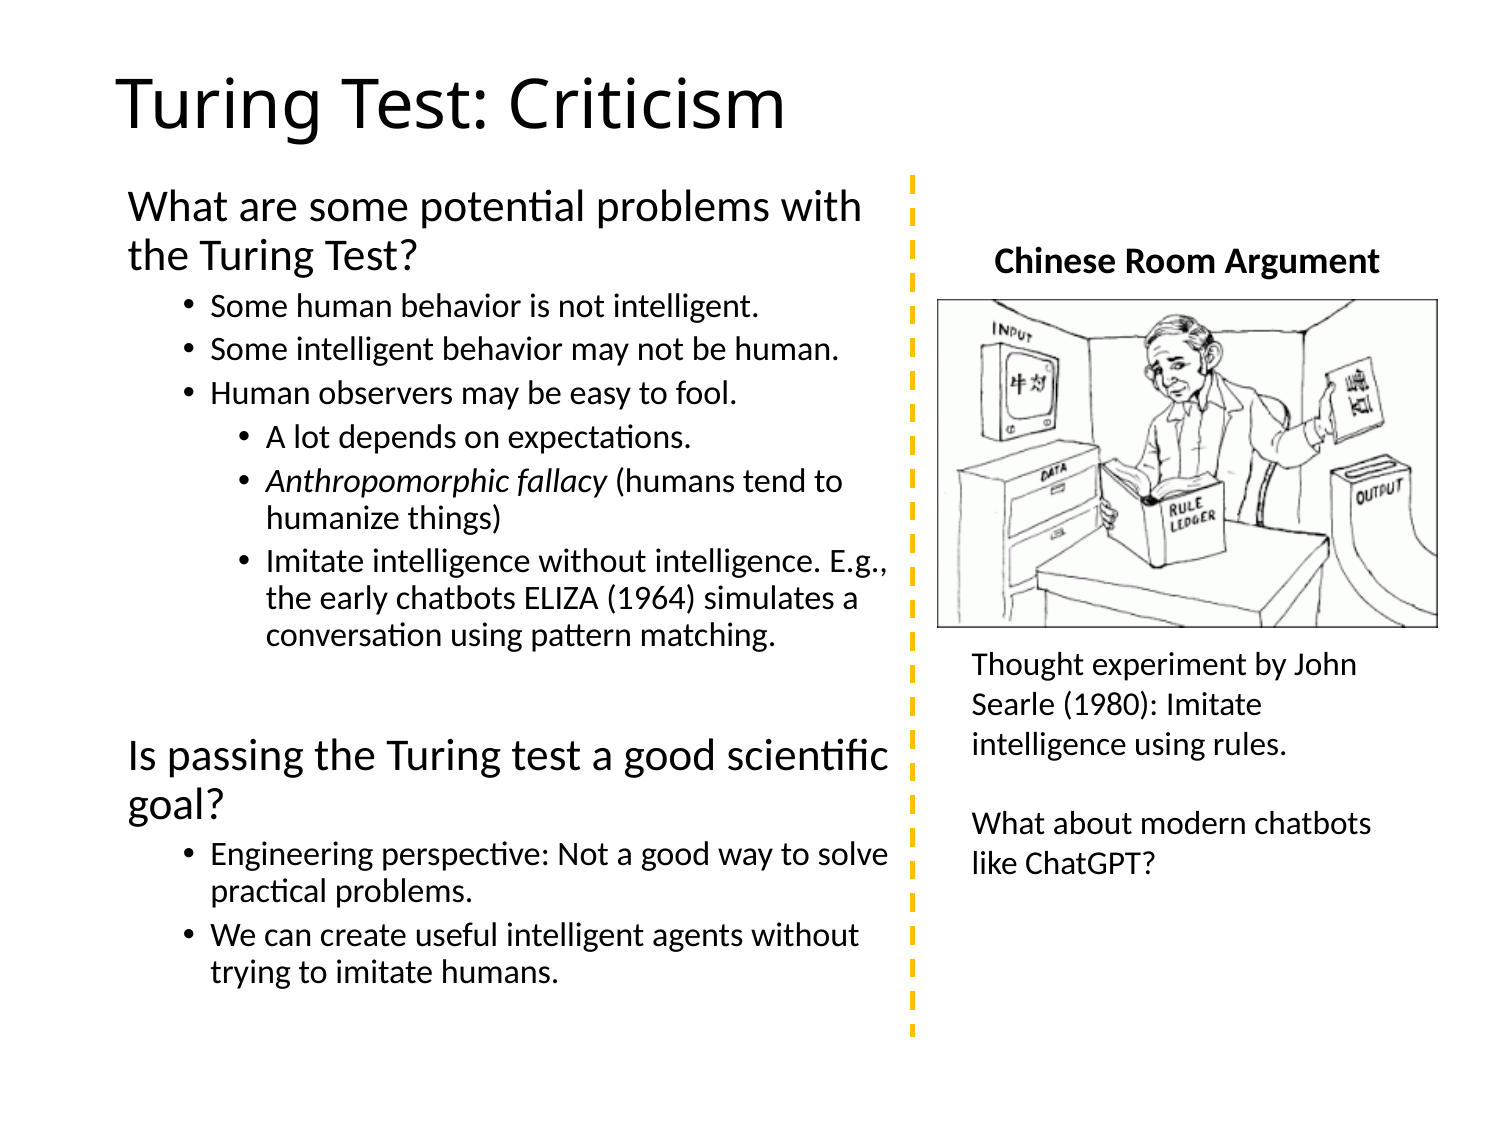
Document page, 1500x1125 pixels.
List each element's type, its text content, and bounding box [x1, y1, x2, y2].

picture [937, 299, 1438, 629]
list What are some potential problems with the Turing Test? Some human behavior is not intelligent. Some intelligent behavior may not be human. Human observers may be easy to fool. A lot depends on expectations. Anthropomorphic fallacy (humans tend to humanize things) Imitate intelligence without intelligence. E.g., the early chatbots ELIZA (1964) simulates a conversation using pattern matching. Is passing the Turing test a good scientific goal? Engineering perspective: Not a good way to solve practical problems. We can create useful intelligent agents without trying to imitate humans. [112, 174, 906, 1038]
title Turing Test: Criticism [100, 0, 1395, 216]
text_box Thought experiment by John Searle (1980): Imitate intelligence using rules. What about modern chatbots like ChatGPT? [956, 634, 1432, 889]
text_box Chinese Room Argument [979, 228, 1436, 289]
